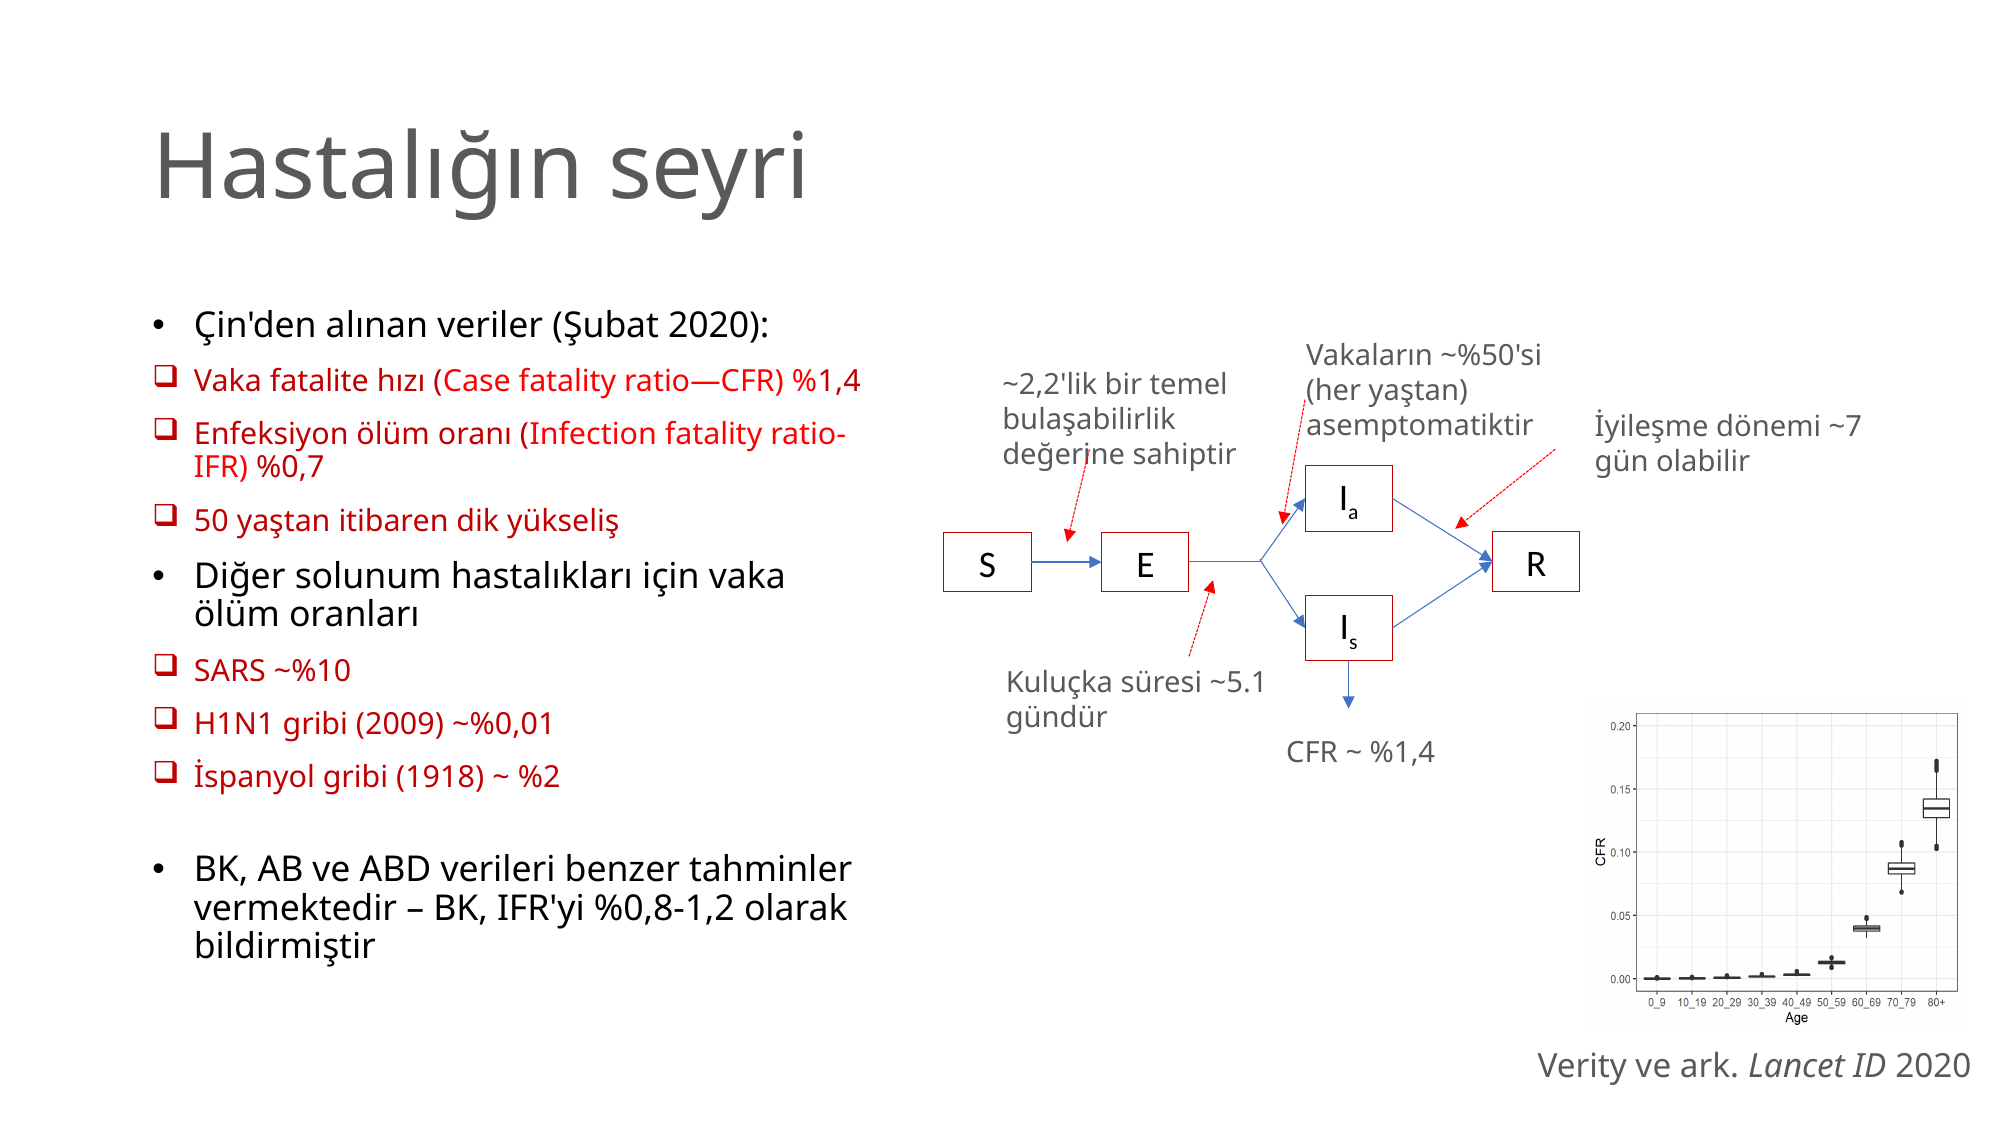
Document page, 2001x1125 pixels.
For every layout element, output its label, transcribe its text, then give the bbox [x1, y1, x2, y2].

list Çin'den alınan veriler (Şubat 2020): Vaka fatalite hızı (Case fatality ratio—CFR) %1,4 Enfeksiyon ölüm oranı (Infection fatality ratio-IFR) %0,7 50 yaştan itibaren dik yükseliş Diğer solunum hastalıkları için vaka ölüm oranları SARS ~%10 H1N1 gribi (2009) ~%0,01 İspanyol gribi (1918) ~ %2 BK, AB ve ABD verileri benzer tahminler vermektedir – BK, IFR'yi %0,8-1,2 olarak bildirmiştir [137, 299, 886, 1014]
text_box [1392, 561, 1493, 626]
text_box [1259, 559, 1306, 626]
picture [1589, 699, 1970, 1034]
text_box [1455, 449, 1556, 529]
text_box Is [1305, 595, 1393, 661]
text_box E [1101, 532, 1189, 592]
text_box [1259, 495, 1306, 559]
title Hastalığın seyri [137, 59, 1863, 278]
text_box Kuluçka süresi ~5.1 gündür [991, 656, 1300, 741]
text_box CFR ~ %1,4 [1271, 726, 1580, 776]
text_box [1282, 399, 1305, 525]
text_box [1392, 495, 1493, 561]
text_box ~2,2'lik bir temel bulaşabilirlik değerine sahiptir [987, 357, 1291, 478]
text_box İyileşme dönemi ~7 gün olabilir [1579, 399, 1889, 485]
text_box R [1493, 531, 1580, 592]
text_box S [943, 532, 1032, 592]
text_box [1188, 580, 1214, 657]
text_box Ia [1305, 465, 1393, 532]
text_box Vakaların ~%50'si (her yaştan) asemptomatiktir [1291, 329, 1600, 449]
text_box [1067, 449, 1090, 543]
text_box Verity ve ark. Lancet ID 2020 [1522, 1037, 2000, 1092]
